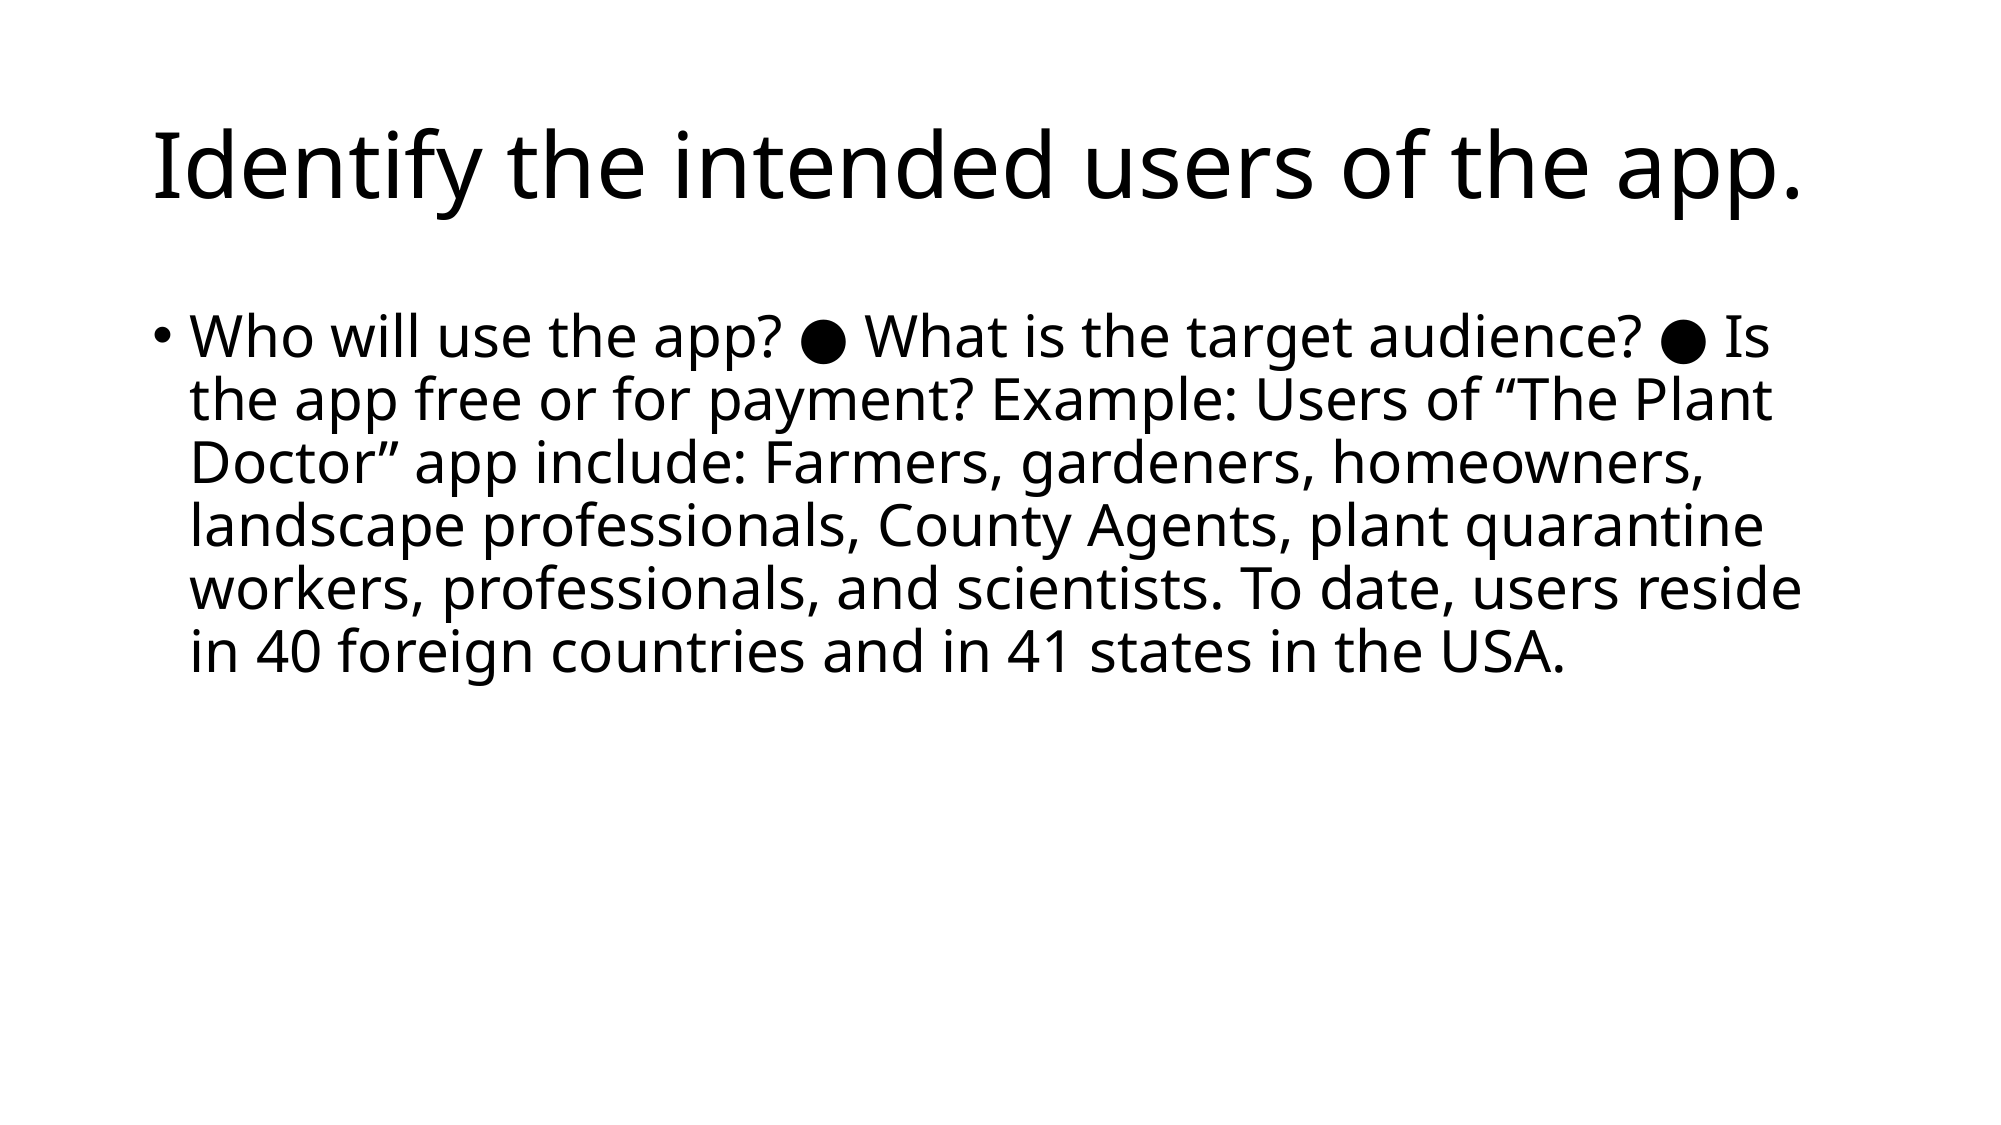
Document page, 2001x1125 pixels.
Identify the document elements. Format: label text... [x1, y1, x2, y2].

title Identify the intended users of the app. [137, 59, 1863, 278]
list Who will use the app? ● What is the target audience? ● Is the app free or for payment? Example: Users of “The Plant Doctor” app include: Farmers, gardeners, homeowners, landscape professionals, County Agents, plant quarantine workers, professionals, and scientists. To date, users reside in 40 foreign countries and in 41 states in the USA. [137, 299, 1863, 1014]
